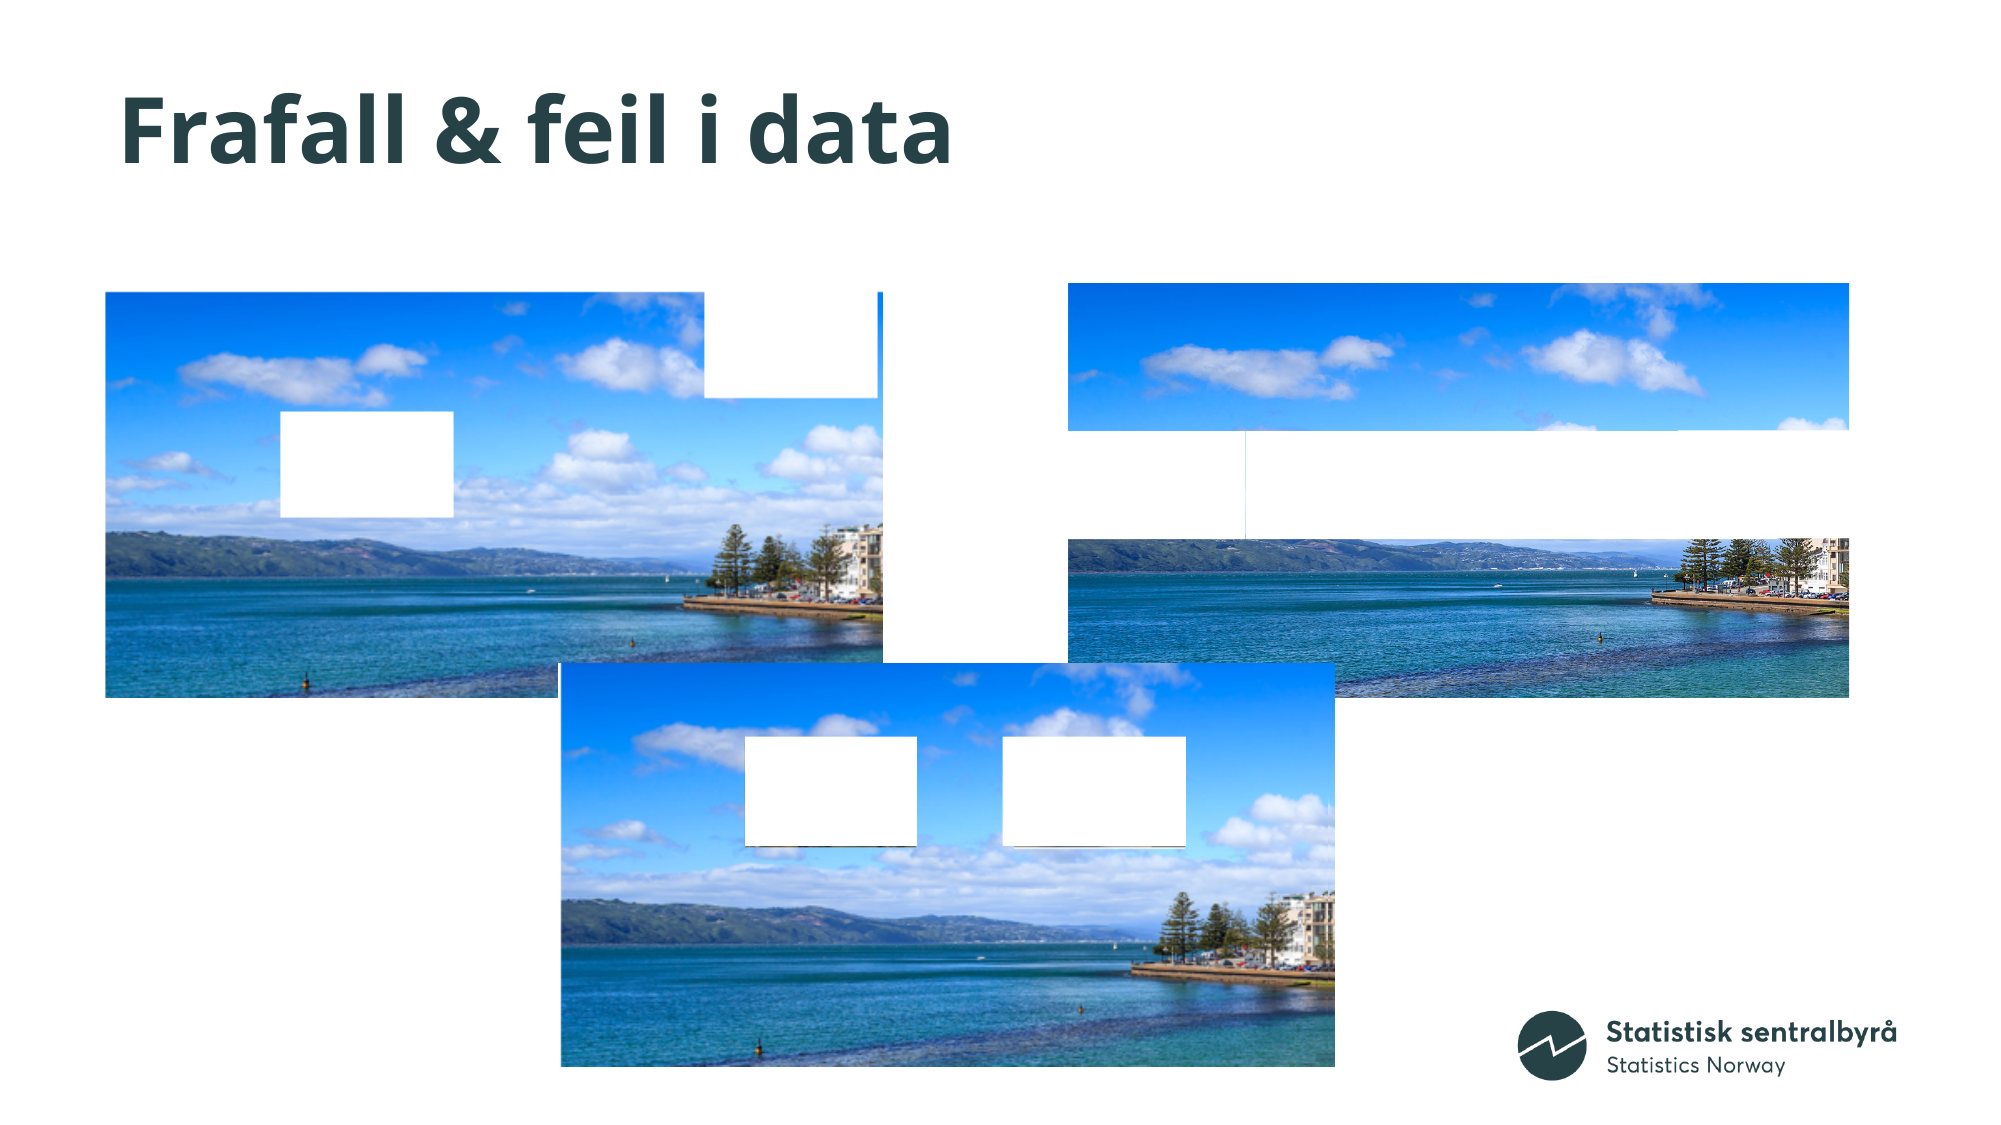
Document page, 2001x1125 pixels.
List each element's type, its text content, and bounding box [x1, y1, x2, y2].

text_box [558, 663, 1328, 1067]
title Frafall & feil i data [102, 29, 1686, 245]
picture [1328, 663, 1335, 1067]
picture [1503, 995, 2000, 1125]
picture [104, 289, 883, 698]
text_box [1068, 283, 1856, 698]
